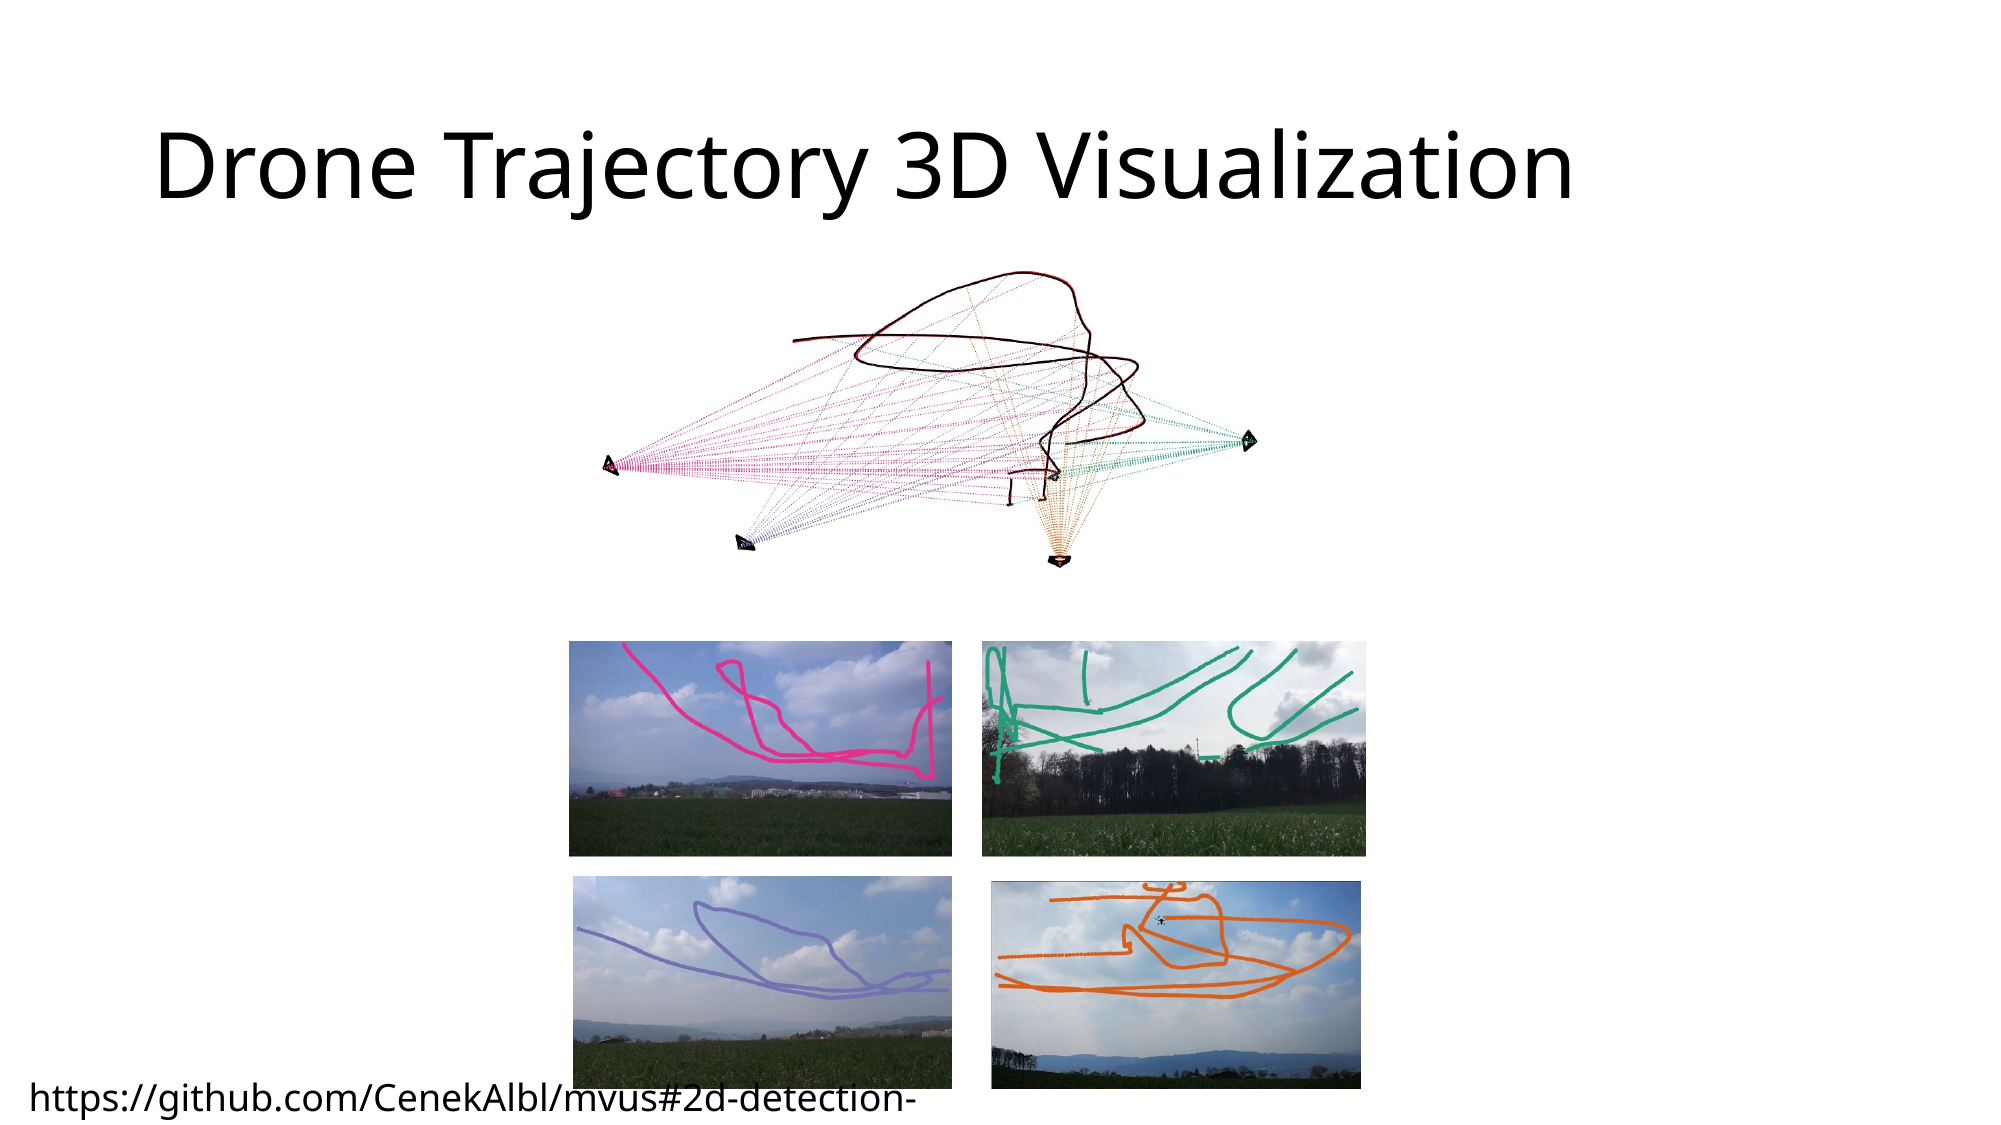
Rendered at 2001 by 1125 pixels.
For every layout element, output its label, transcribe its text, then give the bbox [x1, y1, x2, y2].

title Drone Trajectory 3D Visualization [137, 59, 1863, 278]
text_box https://github.com/CenekAlbl/mvus#2d-detection-tracks [13, 1066, 1014, 1125]
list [563, 260, 1370, 1098]
